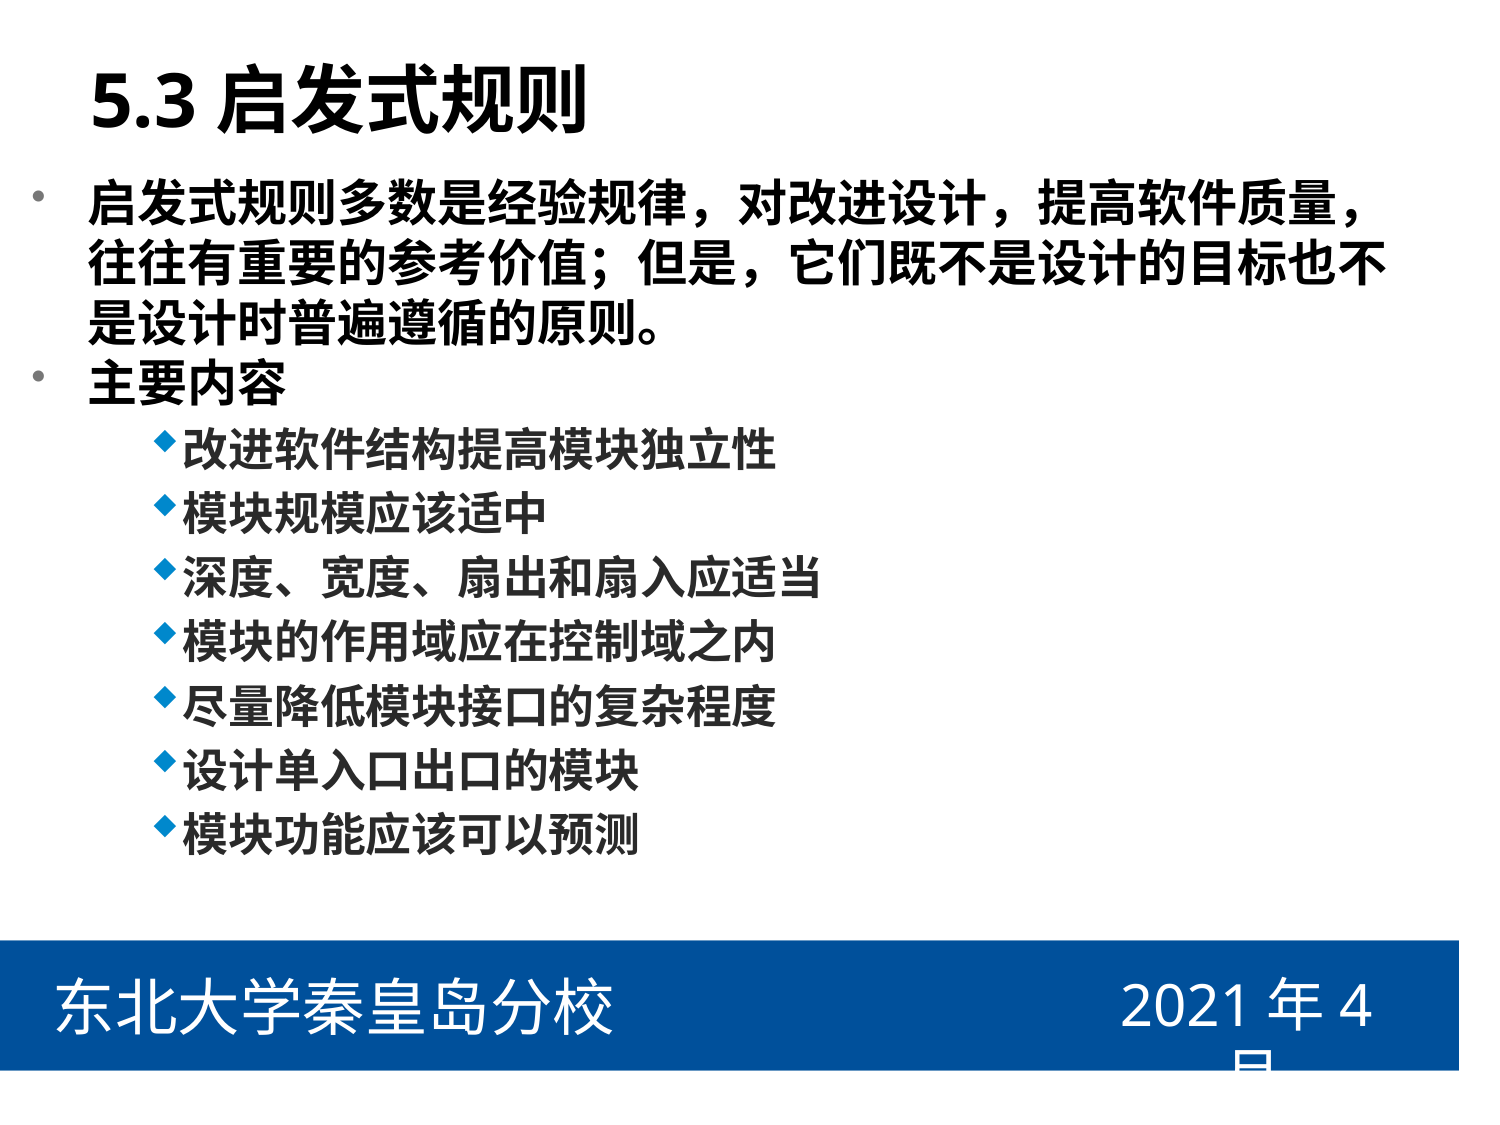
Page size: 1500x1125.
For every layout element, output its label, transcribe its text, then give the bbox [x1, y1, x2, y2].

list 启发式规则多数是经验规律，对改进设计，提高软件质量，往往有重要的参考价值；但是，它们既不是设计的目标也不是设计时普遍遵循的原则。 主要内容 改进软件结构提高模块独立性 模块规模应该适中 深度、宽度、扇出和扇入应适当 模块的作用域应在控制域之内 尽量降低模块接口的复杂程度 设计单入口出口的模块 模块功能应该可以预测 [16, 163, 1442, 926]
title 5.3启发式规则 [74, 44, 1243, 153]
